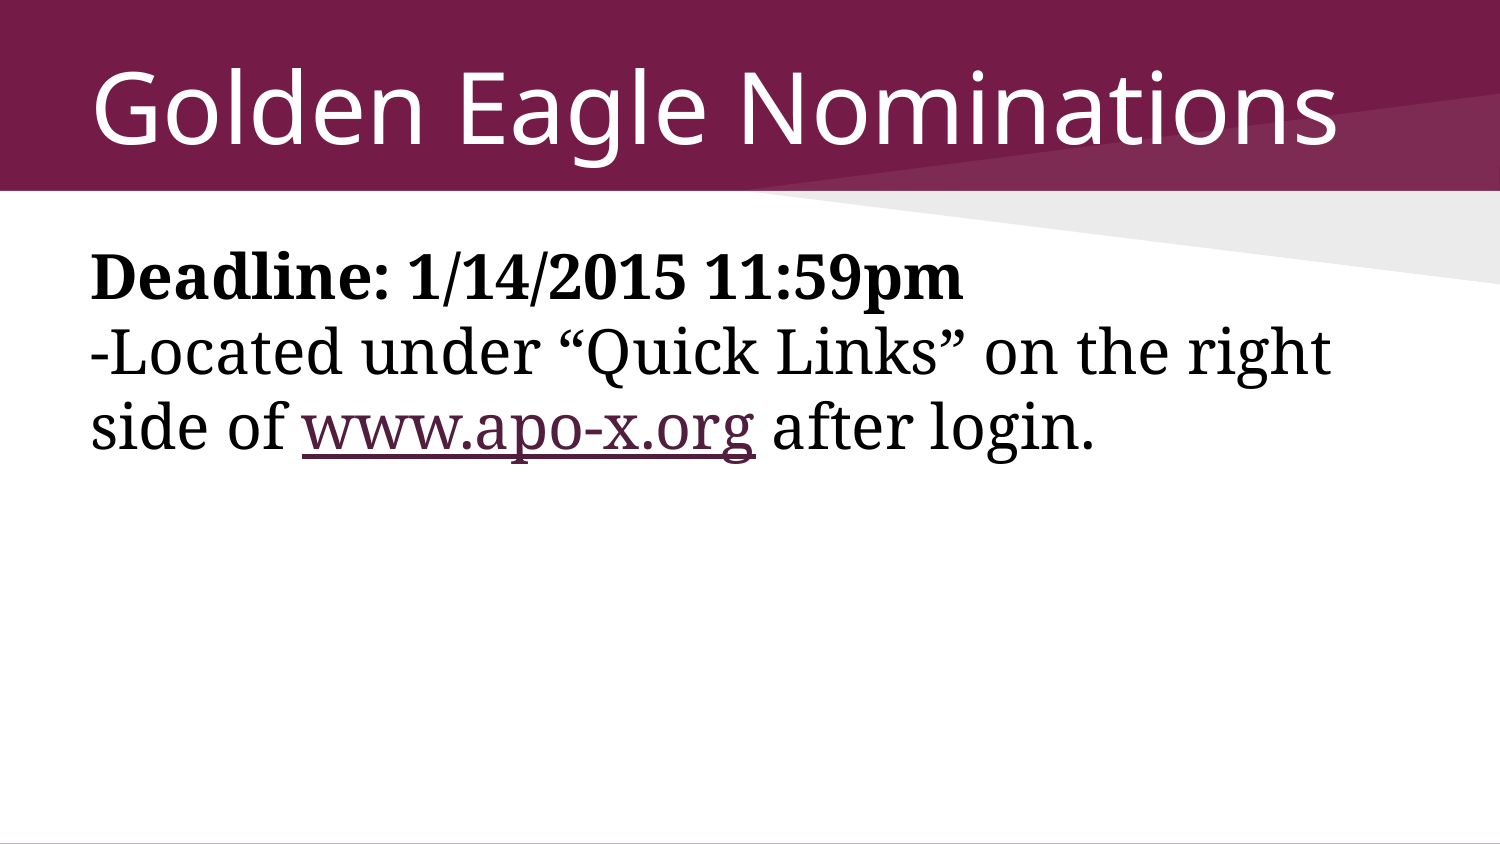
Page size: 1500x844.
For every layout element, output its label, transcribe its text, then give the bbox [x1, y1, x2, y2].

title Golden Eagle Nominations [75, 33, 1425, 175]
list Deadline: 1/14/2015 11:59pm -Located under “Quick Links” on the right side of www.apo-x.org after login. [75, 221, 1425, 833]
